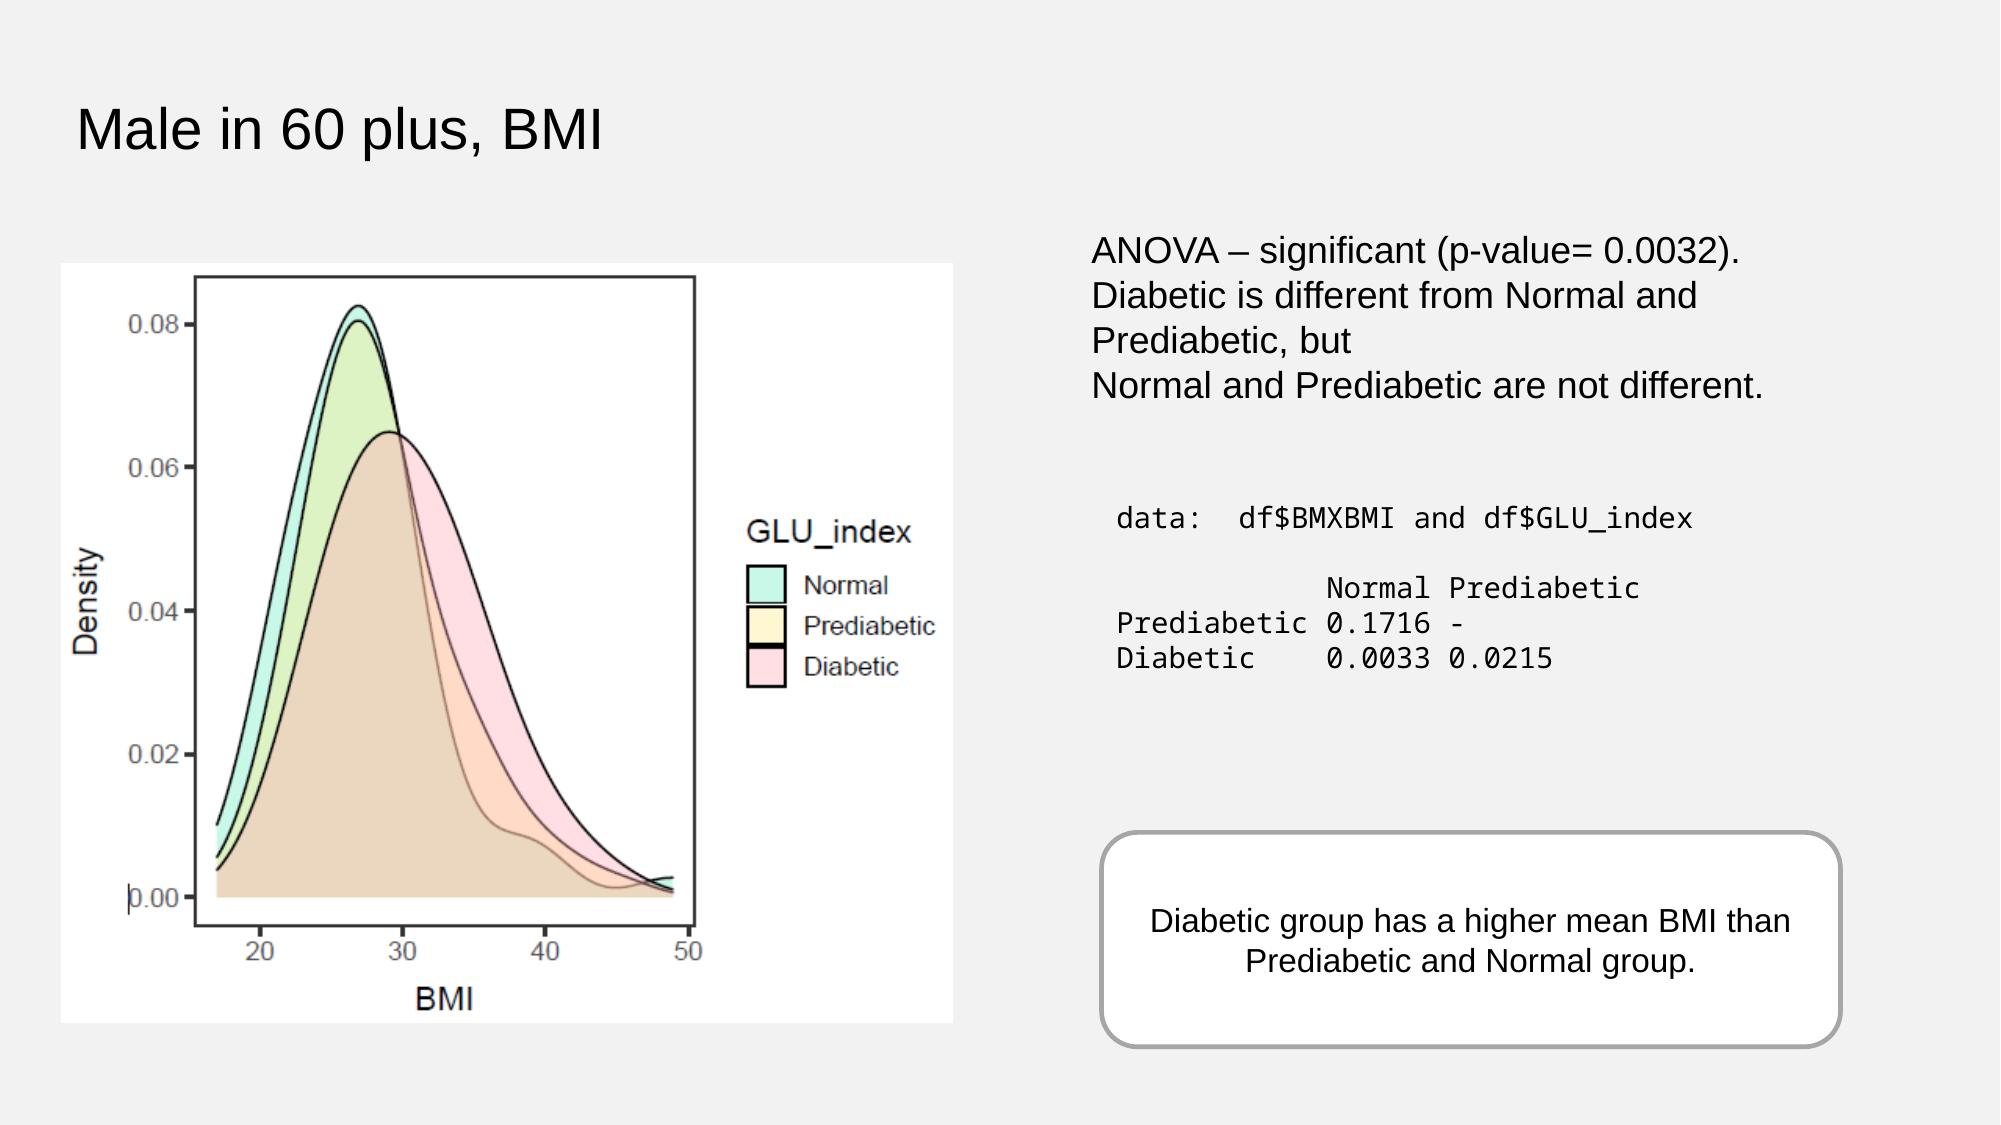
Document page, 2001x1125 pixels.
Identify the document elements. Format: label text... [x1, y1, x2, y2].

text_box Diabetic group has a higher mean BMI than Prediabetic and Normal group. [1100, 831, 1842, 1048]
text_box data: df$BMXBMI and df$GLU_index Normal Prediabetic Prediabetic 0.1716 - Diabetic 0.0033 0.0215 [1101, 491, 1950, 682]
text_box ANOVA – significant (p-value= 0.0032). Diabetic is different from Normal and Prediabetic, but Normal and Prediabetic are not different. [1076, 219, 1841, 414]
picture [61, 263, 953, 1023]
title Male in 60 plus, BMI [61, 43, 852, 220]
